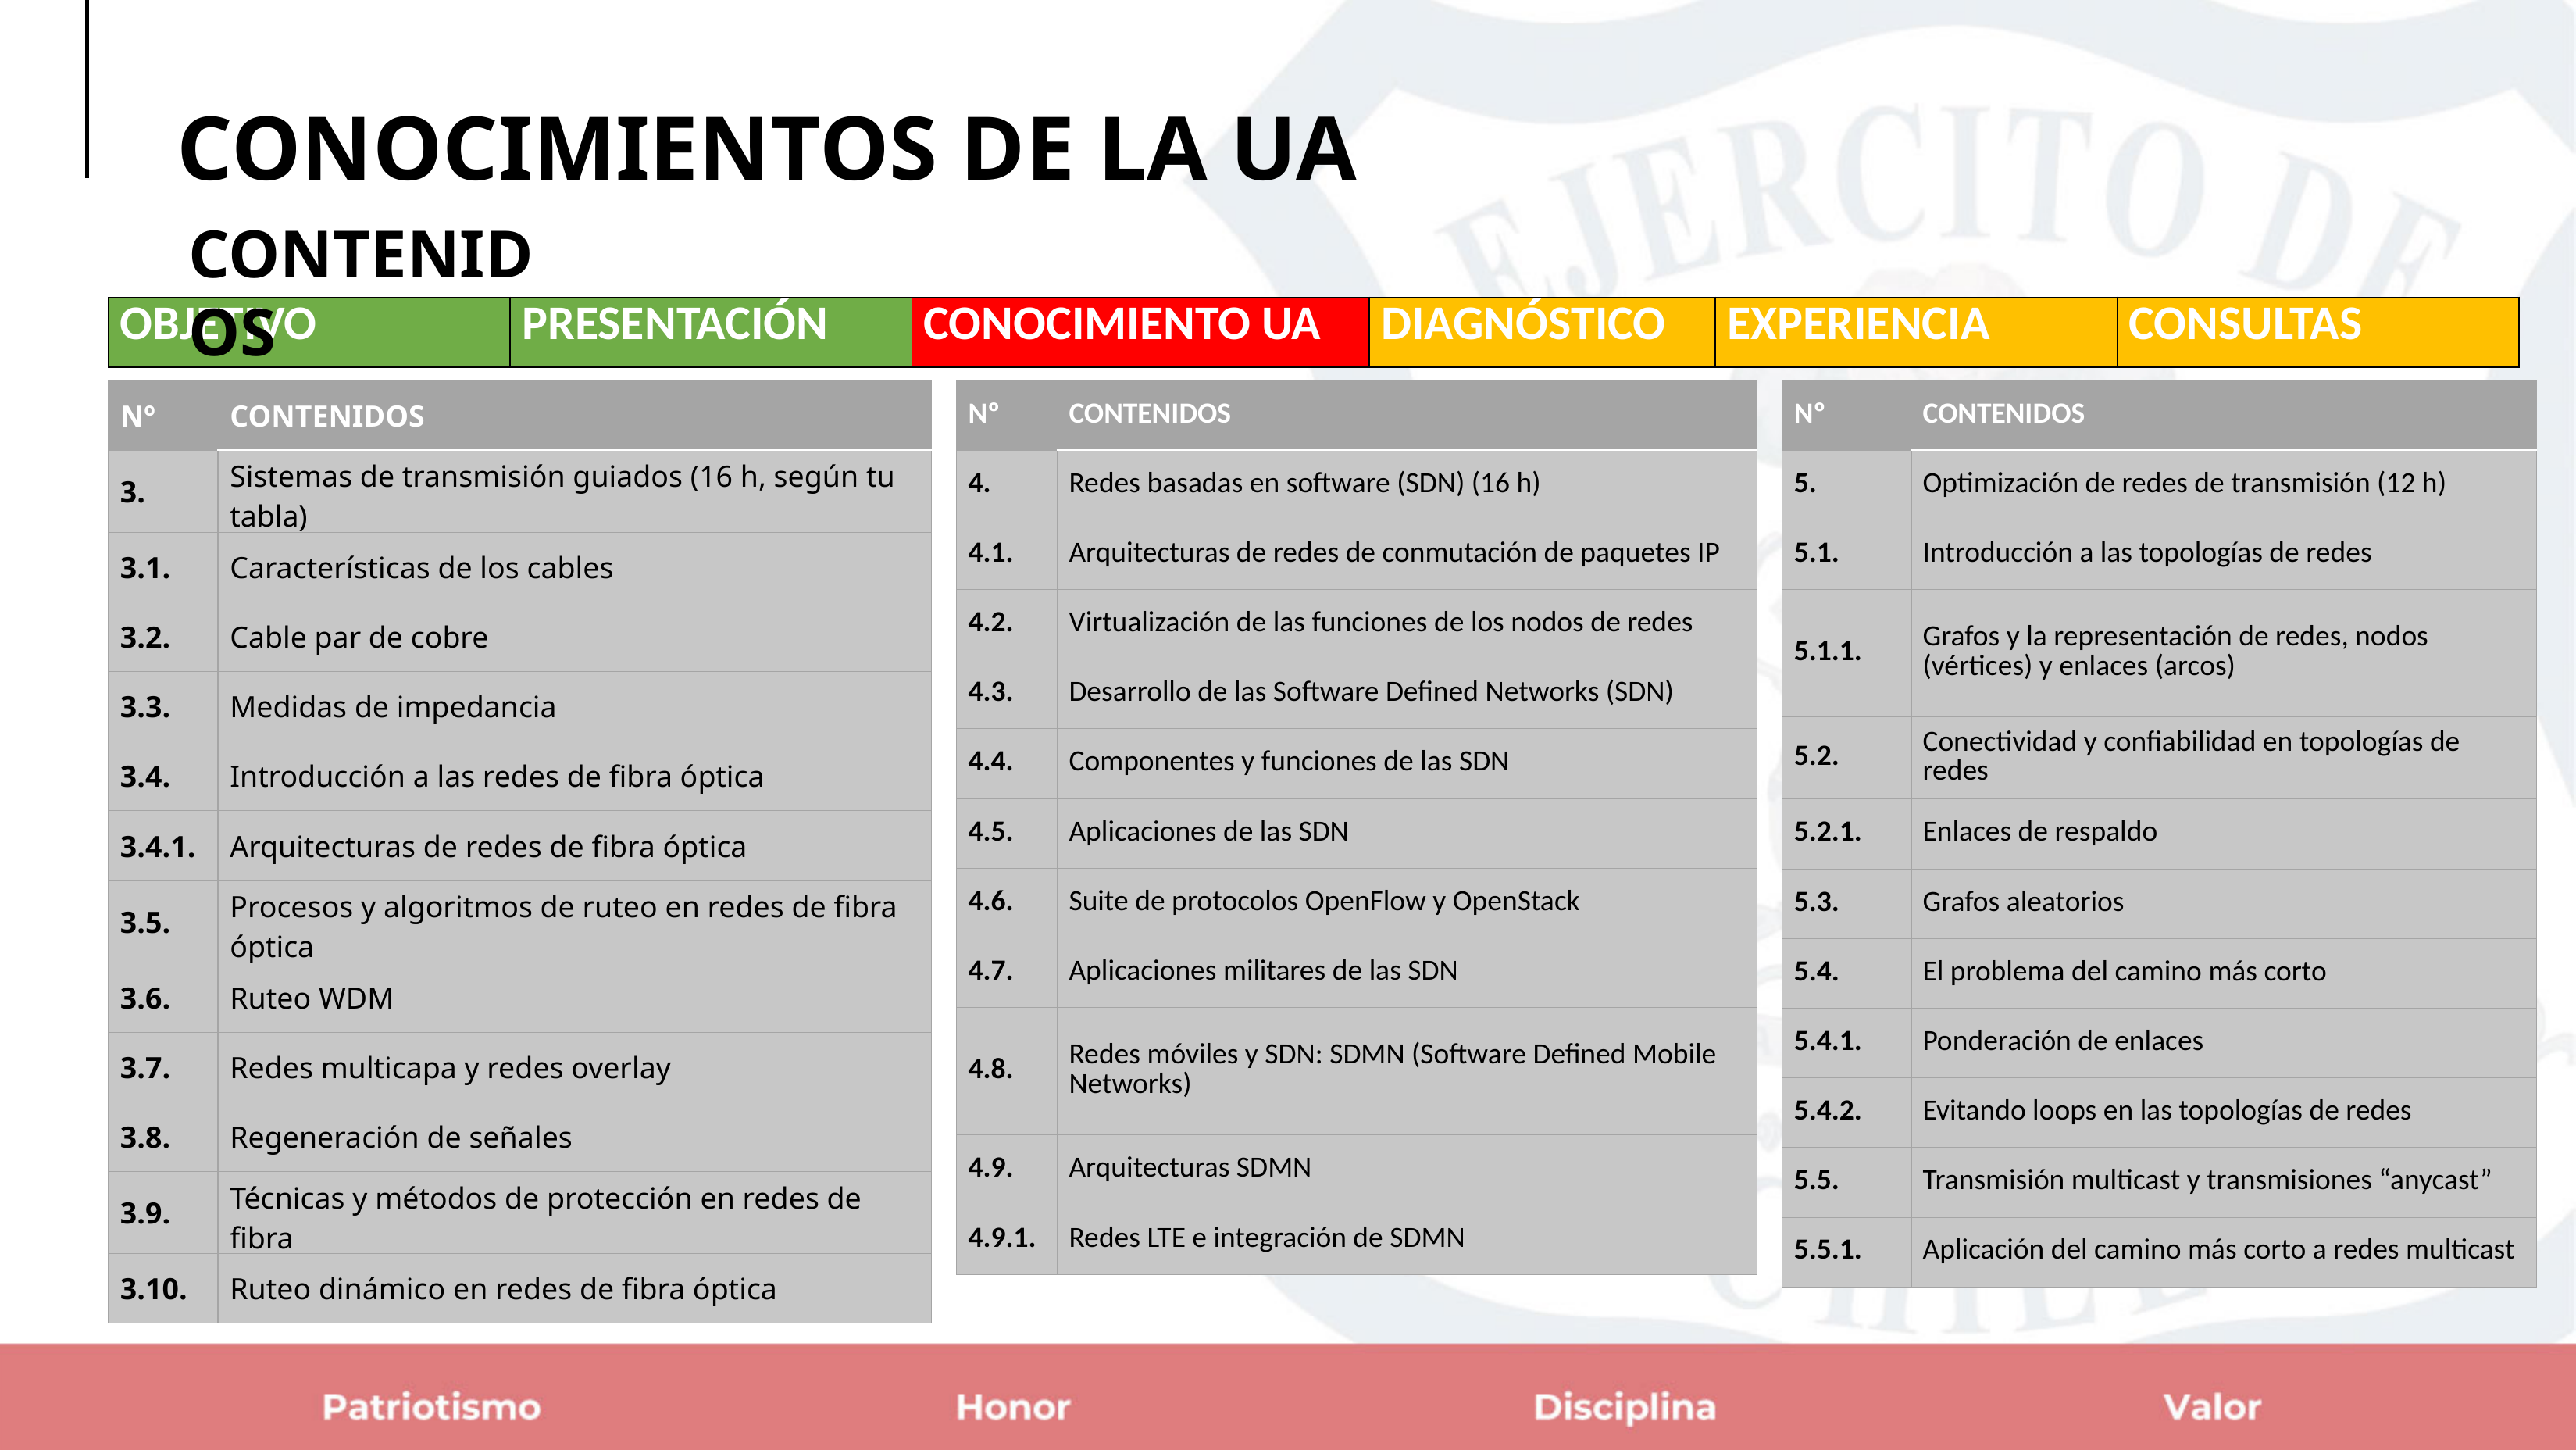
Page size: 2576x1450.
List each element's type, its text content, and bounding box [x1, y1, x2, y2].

table_cell 5.1. [1782, 520, 1911, 589]
table_cell 3.4. [109, 741, 217, 810]
table_cell 4.6. [957, 869, 1057, 938]
table_header Nº [109, 381, 217, 450]
table_header CONOCIMIENTO UA [912, 298, 1368, 366]
table_header Nº [1782, 381, 1911, 450]
table_cell 3. [109, 451, 217, 532]
table_cell Técnicas y métodos de protección en redes de fibra [219, 1172, 931, 1253]
table_cell Grafos aleatorios [1912, 870, 2536, 938]
table_header Nº [957, 381, 1057, 450]
table_cell Aplicaciones militares de las SDN [1058, 938, 1757, 1007]
table_cell 4.4. [957, 729, 1057, 798]
table_cell 3.2. [109, 602, 217, 671]
table_cell Conectividad y confiabilidad en topologías de redes [1912, 717, 2536, 798]
table_cell Transmisión multicast y transmisiones “anycast” [1912, 1148, 2536, 1217]
table_cell 4.5. [957, 799, 1057, 868]
table_cell Ponderación de enlaces [1912, 1009, 2536, 1077]
table_cell Redes móviles y SDN: SDMN (Software Defined Mobile Networks) [1058, 1008, 1757, 1134]
table_header EXPERIENCIA [1716, 298, 2117, 366]
table_cell 4. [957, 451, 1057, 520]
picture [0, 0, 2576, 1450]
table_cell Arquitecturas SDMN [1058, 1135, 1757, 1205]
table_cell Medidas de impedancia [219, 672, 931, 741]
table_cell 4.9. [957, 1135, 1057, 1205]
table_cell Redes basadas en software (SDN) (16 h) [1058, 451, 1757, 520]
table_cell Cable par de cobre [219, 602, 931, 671]
text_box CONOCIMIENTOS DE LA UA [177, 0, 1552, 280]
table_cell Redes multicapa y redes overlay [219, 1033, 931, 1102]
table_cell 3.3. [109, 672, 217, 741]
table_cell 3.8. [109, 1102, 217, 1171]
table_cell Ruteo dinámico en redes de fibra óptica [219, 1254, 931, 1323]
table_cell 3.6. [109, 963, 217, 1032]
table_cell 5.2. [1782, 717, 1911, 798]
table_cell 3.7. [109, 1033, 217, 1102]
table_cell 5.3. [1782, 870, 1911, 938]
table_cell Sistemas de transmisión guiados (16 h, según tu tabla) [219, 451, 931, 532]
table_header CONTENIDOS [1912, 381, 2536, 449]
table_cell Componentes y funciones de las SDN [1058, 729, 1757, 798]
table_cell 4.1. [957, 520, 1057, 589]
table_cell 3.10. [109, 1254, 217, 1323]
table_cell Arquitecturas de redes de fibra óptica [219, 811, 931, 880]
table_cell 5.5.1. [1782, 1218, 1911, 1287]
table_cell 4.8. [957, 1008, 1057, 1134]
table_cell 5.2.1. [1782, 799, 1911, 869]
table_cell Desarrollo de las Software Defined Networks (SDN) [1058, 659, 1757, 728]
table_cell Enlaces de respaldo [1912, 799, 2536, 869]
table_cell Introducción a las topologías de redes [1912, 520, 2536, 589]
table_cell El problema del camino más corto [1912, 939, 2536, 1008]
table_cell 3.5. [109, 881, 217, 962]
table_header CONTENIDOS [1058, 381, 1757, 449]
table_cell 4.3. [957, 659, 1057, 728]
table_cell 4.2. [957, 590, 1057, 659]
table_cell 5.4.2. [1782, 1078, 1911, 1147]
table_cell Procesos y algoritmos de ruteo en redes de fibra óptica [219, 881, 931, 962]
table_cell Virtualización de las funciones de los nodos de redes [1058, 590, 1757, 659]
table_cell Arquitecturas de redes de conmutación de paquetes IP [1058, 520, 1757, 589]
table_cell 5.1.1. [1782, 590, 1911, 716]
table_cell 5.4.1. [1782, 1009, 1911, 1077]
table_cell 4.9.1. [957, 1205, 1057, 1274]
table_cell 3.1. [109, 533, 217, 602]
table_header PRESENTACIÓN [576, 298, 912, 366]
table_cell Características de los cables [219, 533, 931, 602]
table_cell 5.5. [1782, 1148, 1911, 1217]
table_header OBJETIVO [109, 298, 177, 366]
table_cell Aplicación del camino más corto a redes multicast [1912, 1218, 2536, 1287]
table_cell Introducción a las redes de fibra óptica [219, 741, 931, 810]
table_header CONSULTAS [2118, 298, 2518, 366]
table_cell 3.4.1. [109, 811, 217, 880]
table_cell 5.4. [1782, 939, 1911, 1008]
table_cell Suite de protocolos OpenFlow y OpenStack [1058, 869, 1757, 938]
table_cell 3.9. [109, 1172, 217, 1253]
table_cell 4.7. [957, 938, 1057, 1007]
table_cell Redes LTE e integración de SDMN [1058, 1205, 1757, 1274]
table_cell Ruteo WDM [219, 963, 931, 1032]
table_cell Evitando loops en las topologías de redes [1912, 1078, 2536, 1147]
table_header DIAGNÓSTICO [1370, 298, 1714, 366]
table_cell Regeneración de señales [219, 1102, 931, 1171]
table_cell 5. [1782, 451, 1911, 520]
table_cell Grafos y la representación de redes, nodos (vértices) y enlaces (arcos) [1912, 590, 2536, 716]
table_header CONTENIDOS [219, 381, 931, 449]
table_cell Aplicaciones de las SDN [1058, 799, 1757, 868]
table_cell Optimización de redes de transmisión (12 h) [1912, 451, 2536, 520]
text_box CONTENIDOS [177, 206, 576, 375]
